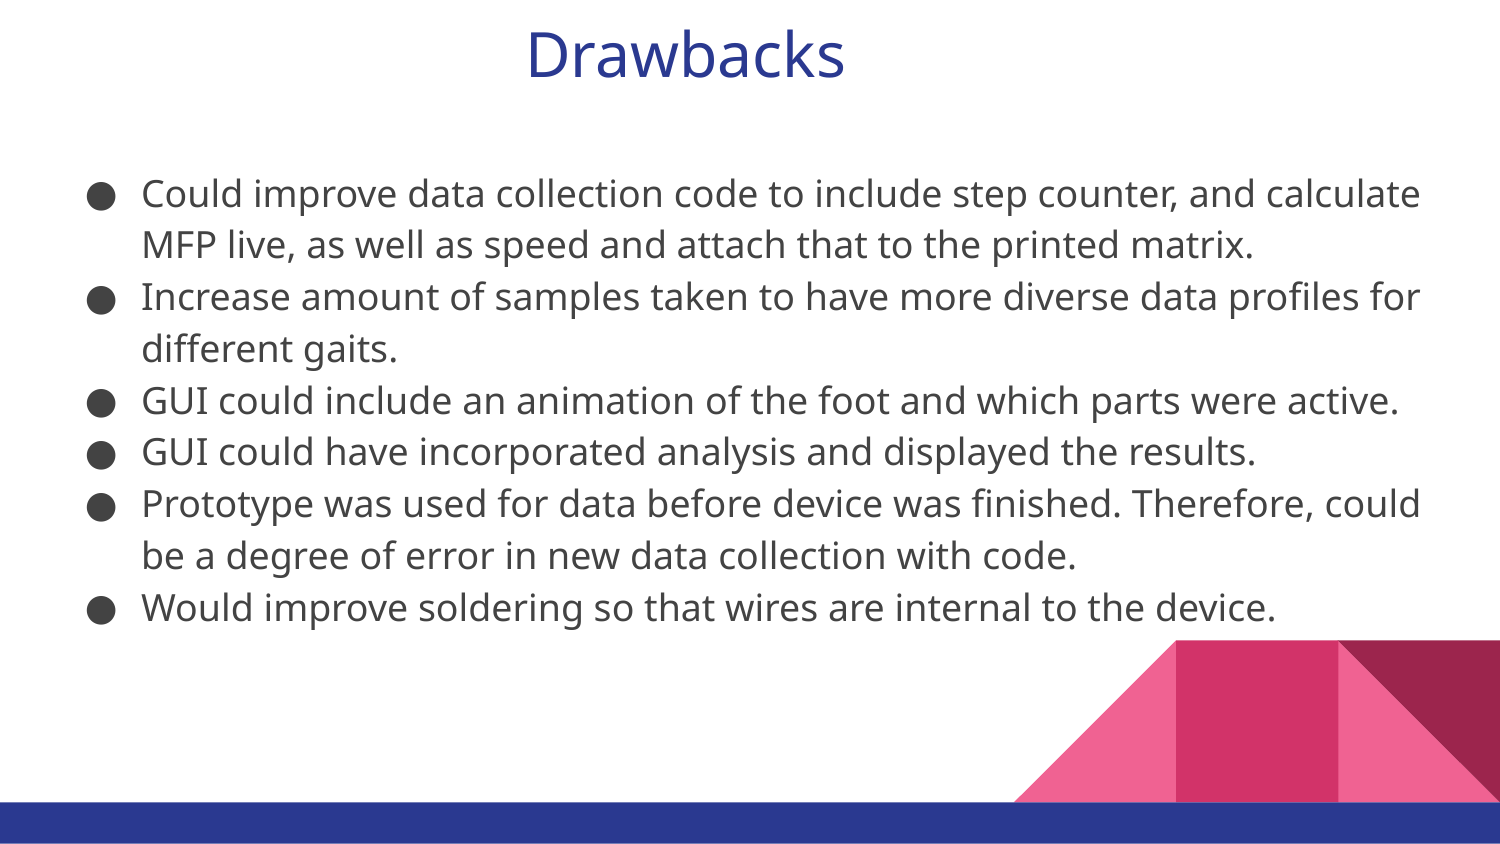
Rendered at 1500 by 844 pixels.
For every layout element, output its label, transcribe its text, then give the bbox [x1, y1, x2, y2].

title Drawbacks [51, 0, 1449, 100]
list Could improve data collection code to include step counter, and calculate MFP live, as well as speed and attach that to the printed matrix. Increase amount of samples taken to have more diverse data profiles for different gaits. GUI could include an animation of the foot and which parts were active. GUI could have incorporated analysis and displayed the results. Prototype was used for data before device was finished. Therefore, could be a degree of error in new data collection with code. Would improve soldering so that wires are internal to the device. [51, 147, 1449, 696]
